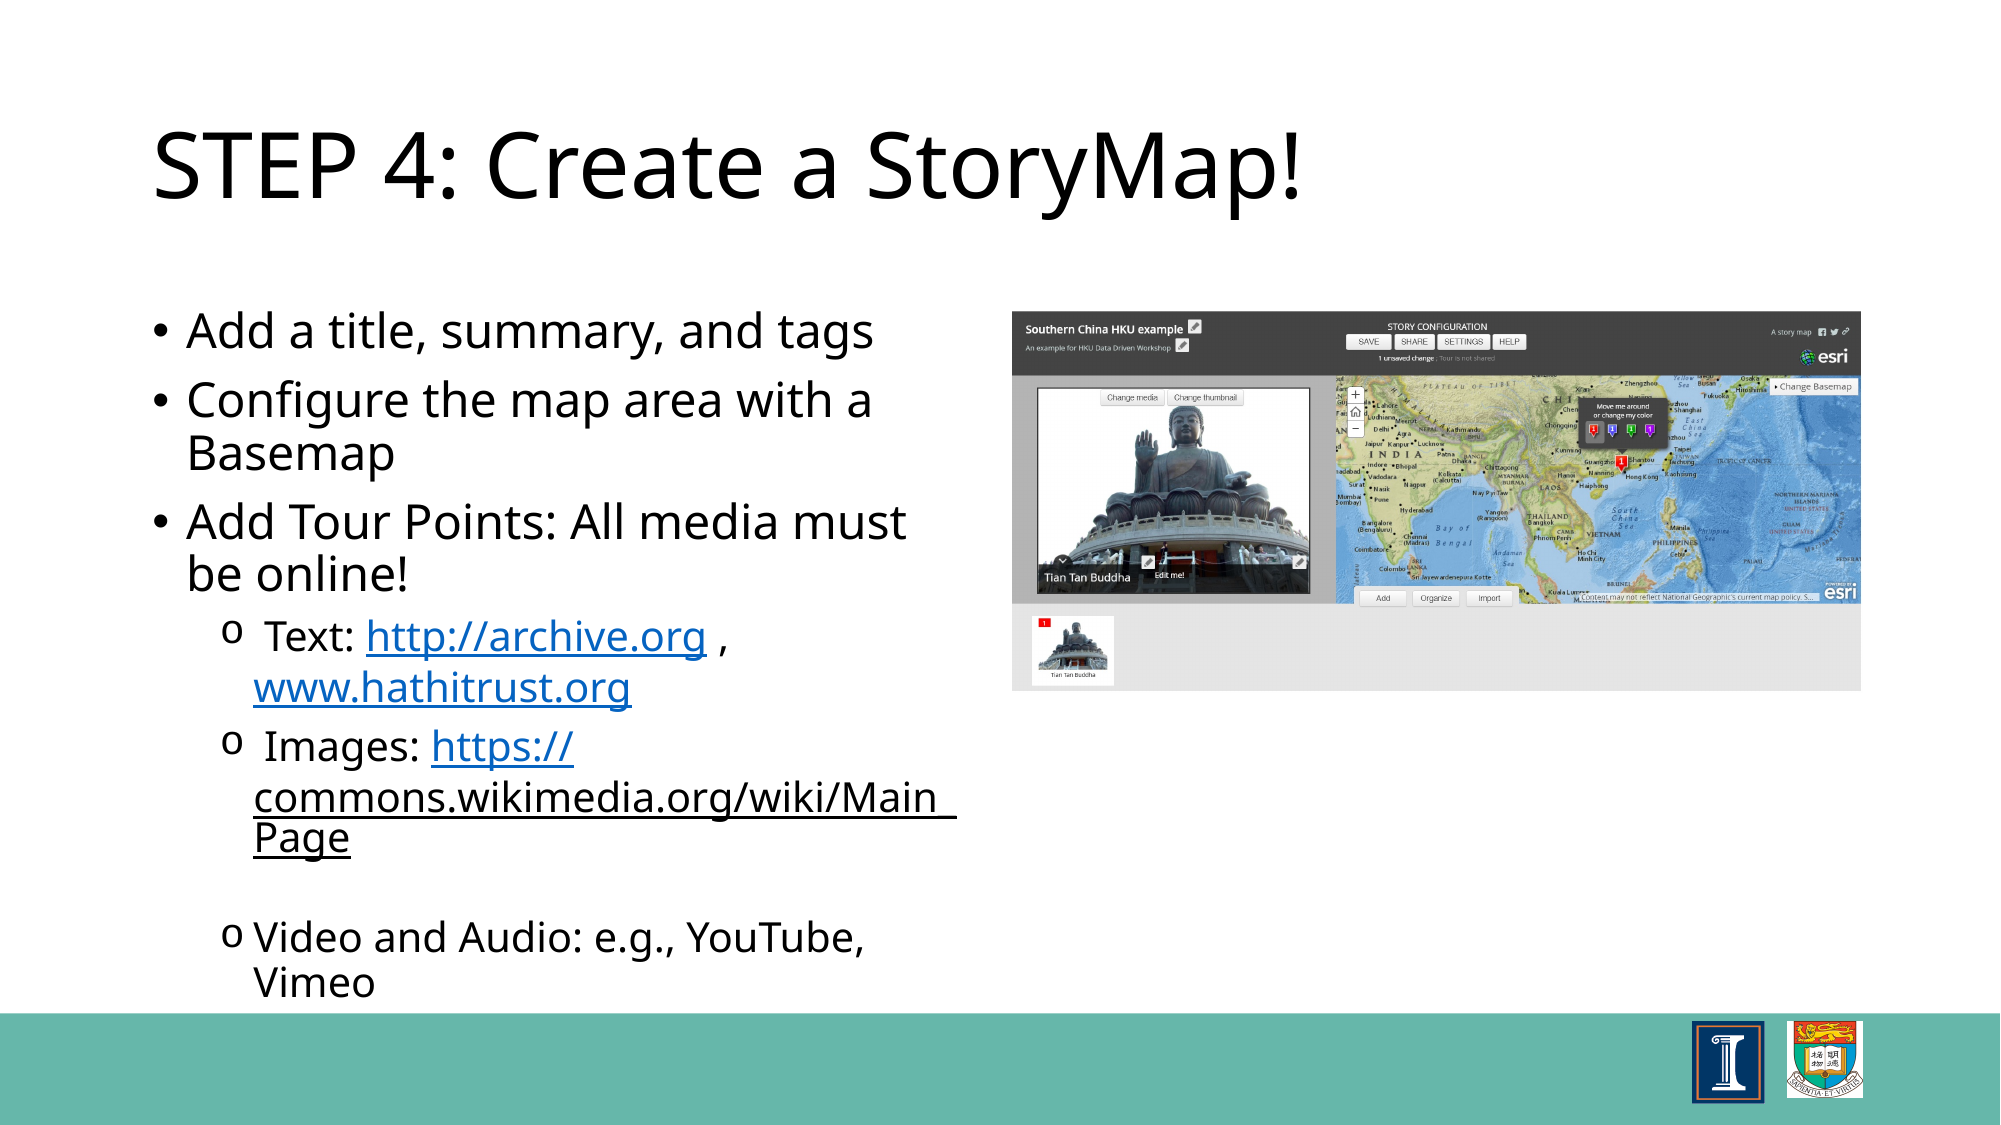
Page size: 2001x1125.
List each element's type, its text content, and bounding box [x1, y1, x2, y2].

picture [1692, 1021, 1765, 1104]
title STEP 4: Create a StoryMap! [137, 59, 1863, 278]
list Add a title, summary, and tags Configure the map area with a Basemap Add Tour Points: All media must be online! Text: http://archive.org , www.hathitrust.org Images: https://commons.wikimedia.org/wiki/Main_Page Video and Audio: e.g., YouTube, Vimeo [137, 299, 988, 977]
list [1012, 311, 1863, 693]
picture [1787, 1021, 1863, 1098]
